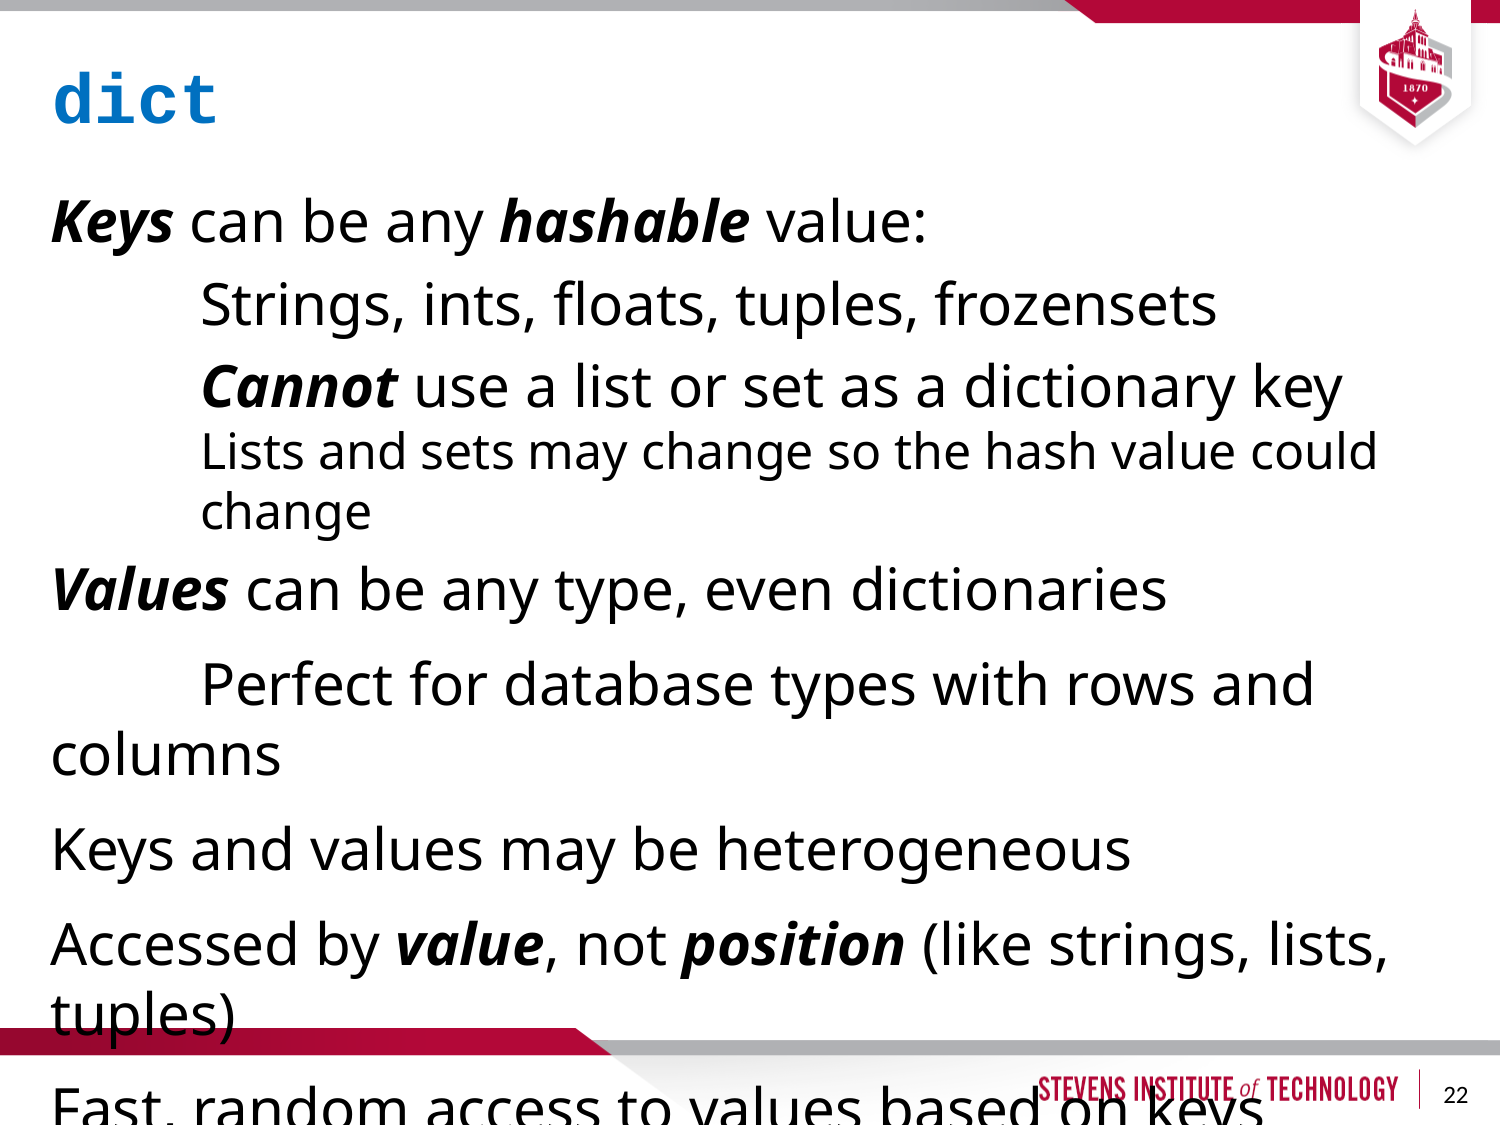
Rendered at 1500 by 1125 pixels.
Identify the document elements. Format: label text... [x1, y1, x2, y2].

slide_number 22 [1428, 1071, 1490, 1108]
title dict [37, 45, 1338, 150]
picture [0, 1028, 1500, 1125]
picture [0, 0, 1500, 160]
list Keys can be any hashable value: Strings, ints, floats, tuples, frozensets Cannot use a list or set as a dictionary key Lists and sets may change so the hash value could change Values can be any type, even dictionaries Perfect for database types with rows and columns Keys and values may be heterogeneous Accessed by value, not position (like strings, lists, tuples) Fast, random access to values based on keys [35, 177, 1463, 1001]
